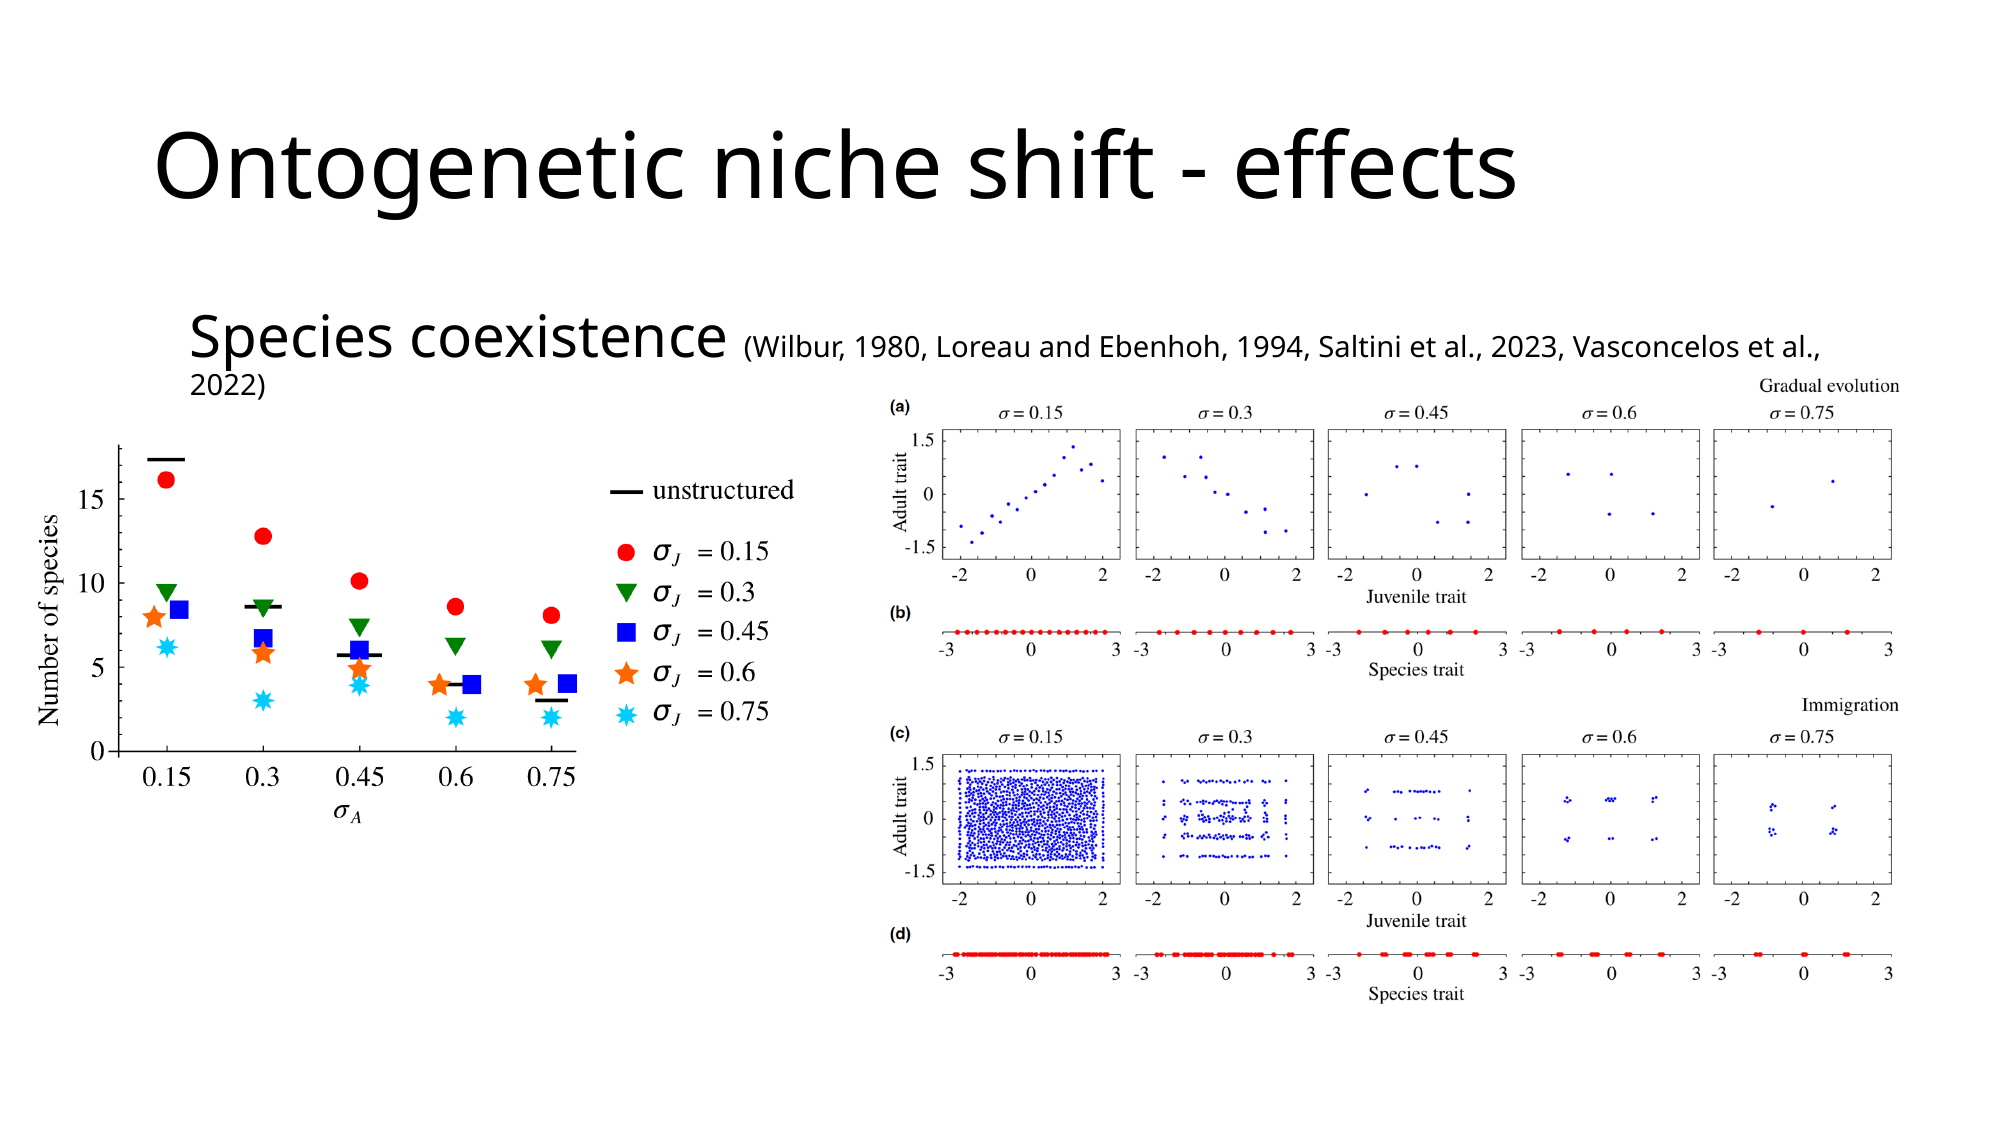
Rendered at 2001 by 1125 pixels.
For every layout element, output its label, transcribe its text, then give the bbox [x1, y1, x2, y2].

picture [867, 371, 1929, 1011]
title Ontogenetic niche shift - effects [137, 59, 1863, 278]
picture [17, 415, 807, 833]
list Species coexistence (Wilbur, 1980, Loreau and Ebenhoh, 1994, Saltini et al., 2023, Vasconcelos et al., 2022) Couple ecosystems (Schreiber and Rudolf, 2008) Food-web stability (Rudolf and Lafferty, 2011, Mougi 2017) [137, 299, 1863, 1125]
